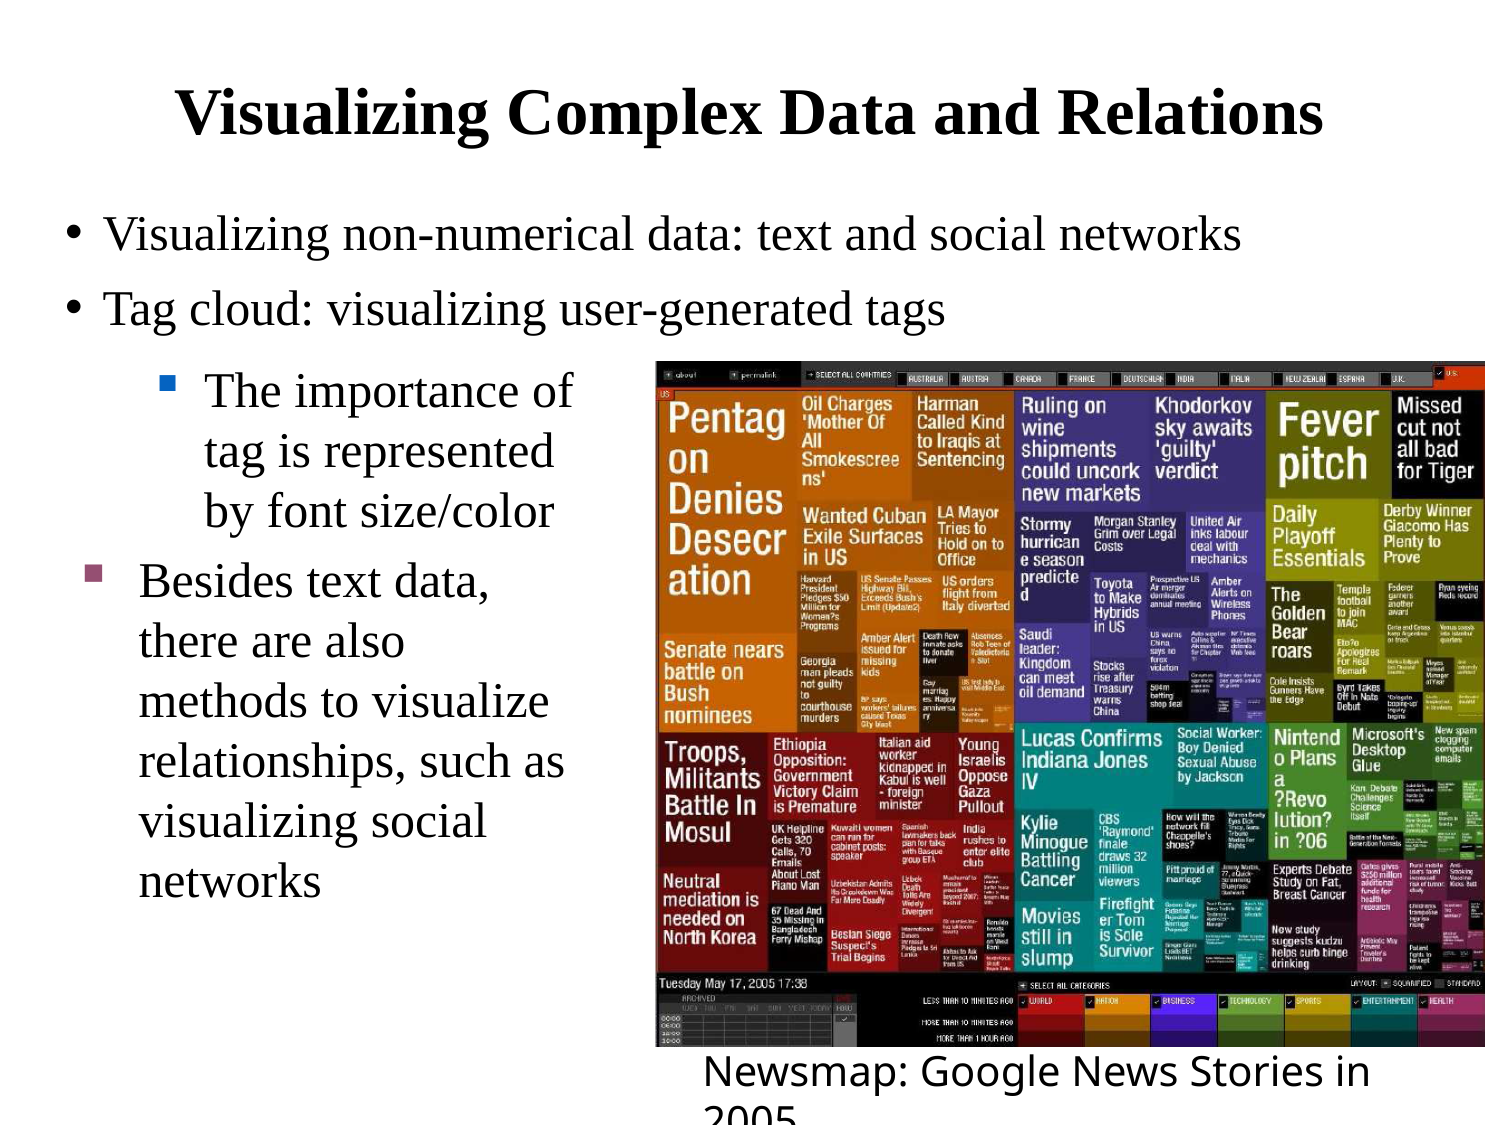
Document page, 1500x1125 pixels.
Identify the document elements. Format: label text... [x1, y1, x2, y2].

text_box Newsmap: Google News Stories in 2005 [687, 1050, 1475, 1125]
text_box The importance of tag is represented by font size/color Besides text data, there are also methods to visualize relationships, such as visualizing social networks [67, 349, 592, 1103]
picture [649, 358, 1488, 1050]
list Visualizing non-numerical data: text and social networks Tag cloud: visualizing user-generated tags [50, 200, 1463, 350]
title Visualizing Complex Data and Relations [103, 59, 1397, 167]
